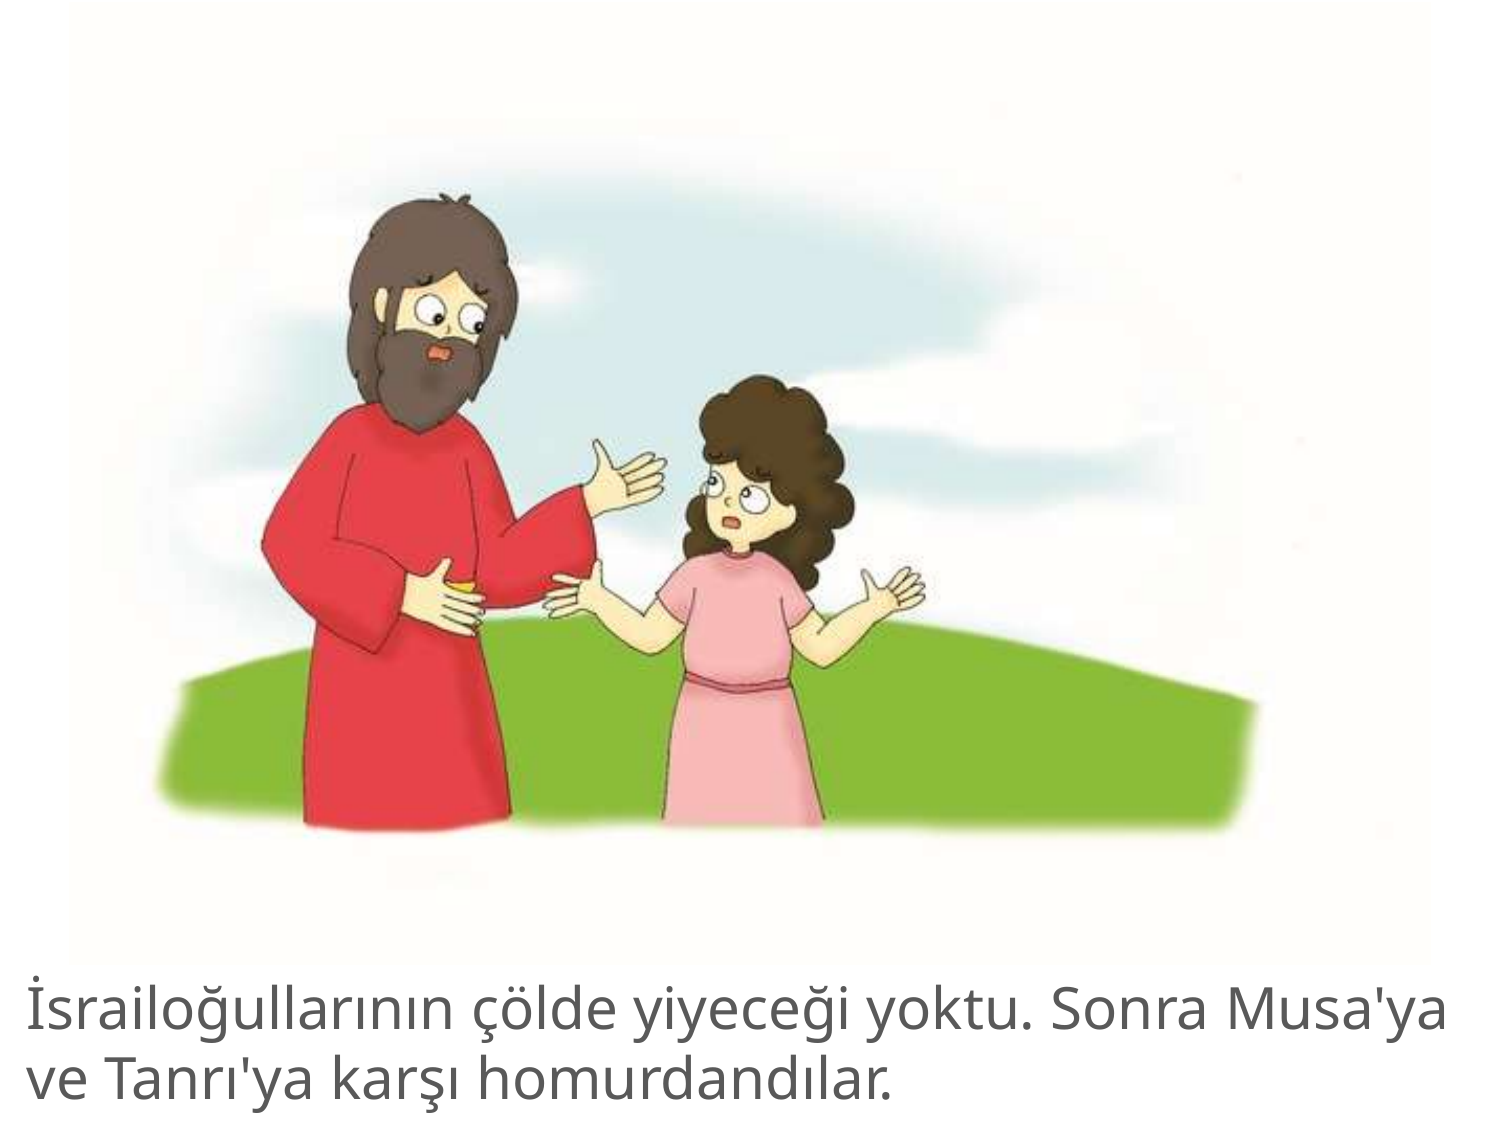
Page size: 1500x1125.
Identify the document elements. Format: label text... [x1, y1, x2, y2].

text_box İsrailoğullarının çölde yiyeceği yoktu. Sonra Musa'ya ve Tanrı'ya karşı homurdandılar. [11, 964, 1483, 1119]
picture [69, 1, 1431, 965]
